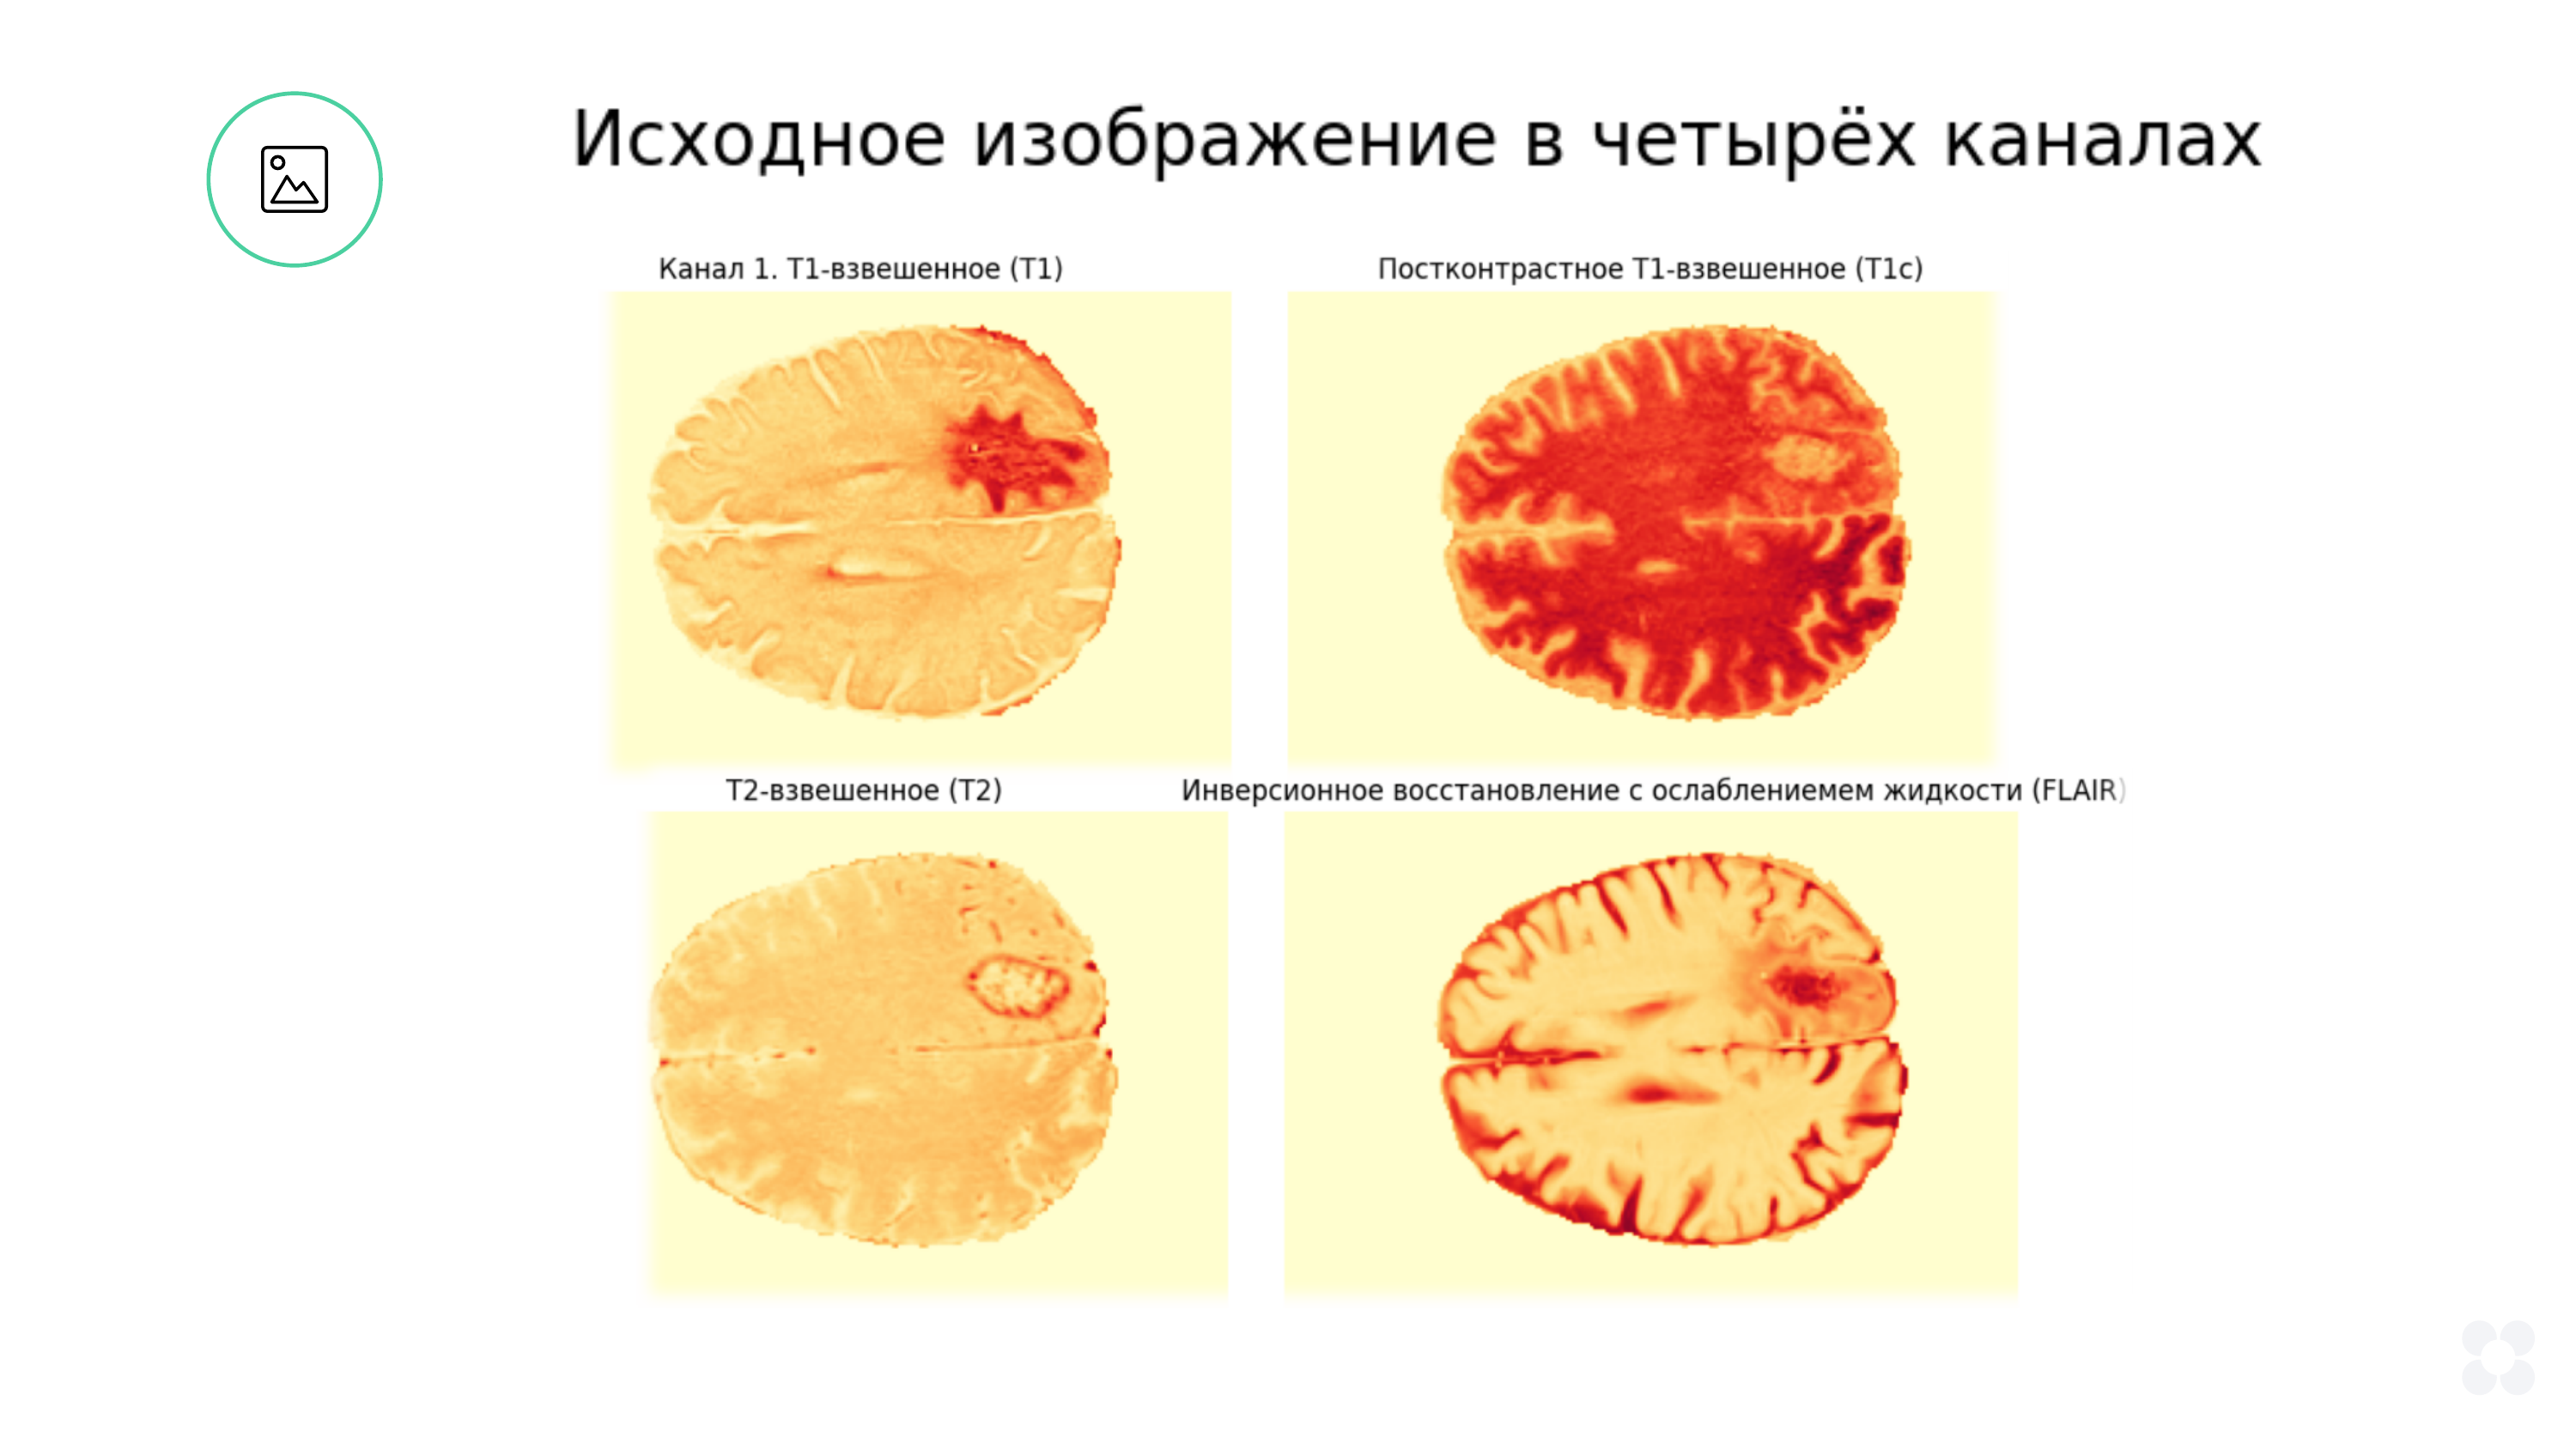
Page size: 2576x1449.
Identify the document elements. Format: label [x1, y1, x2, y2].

picture [562, 88, 2297, 194]
text_box [208, 93, 381, 266]
picture [597, 237, 2135, 1308]
